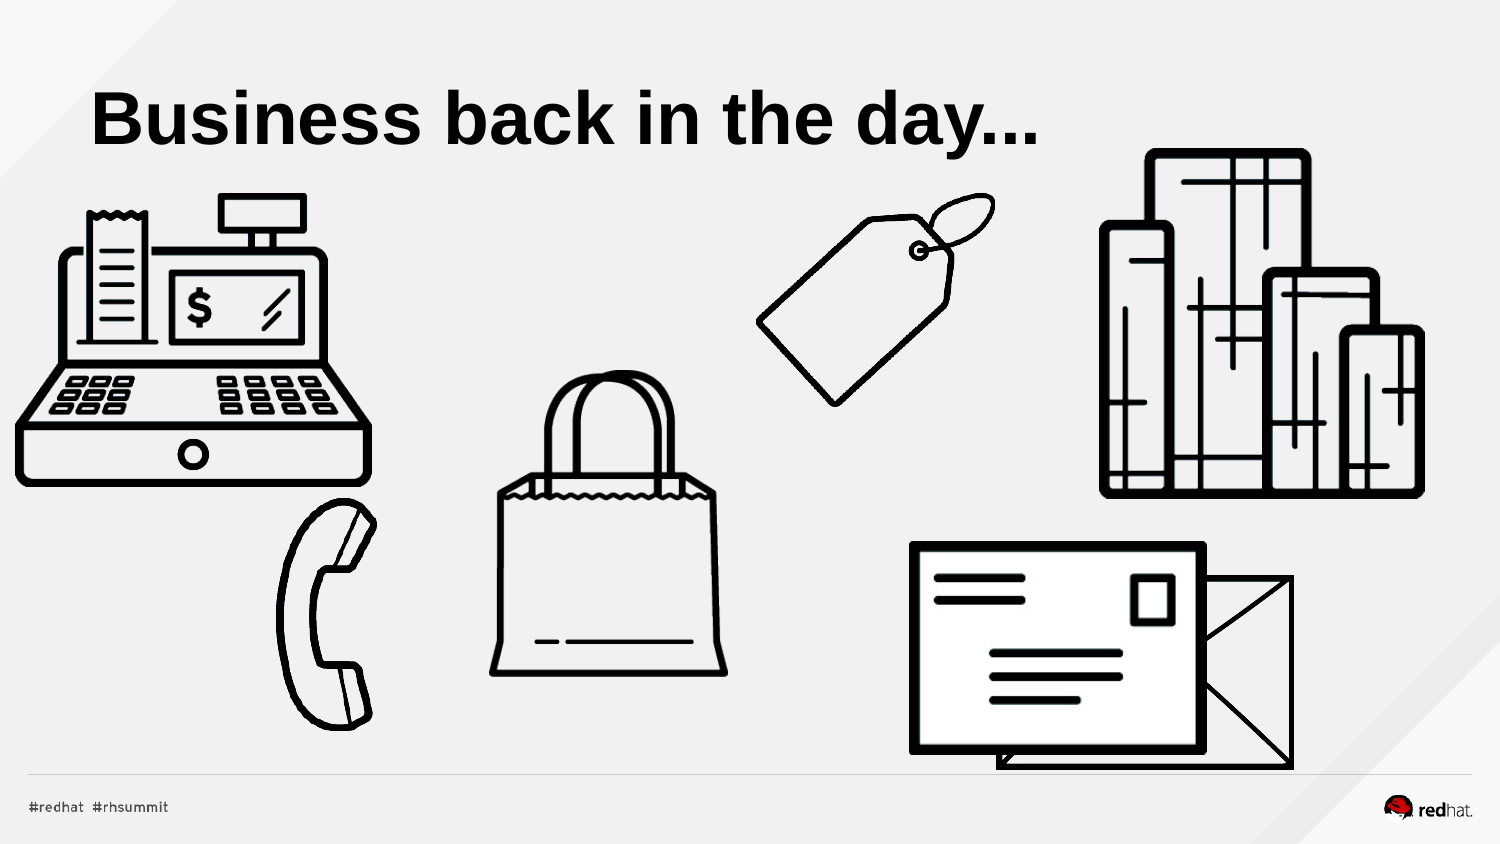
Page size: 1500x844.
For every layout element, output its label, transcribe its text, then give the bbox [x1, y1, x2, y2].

title Business back in the day... [75, 33, 1425, 175]
picture [0, 0, 1500, 844]
